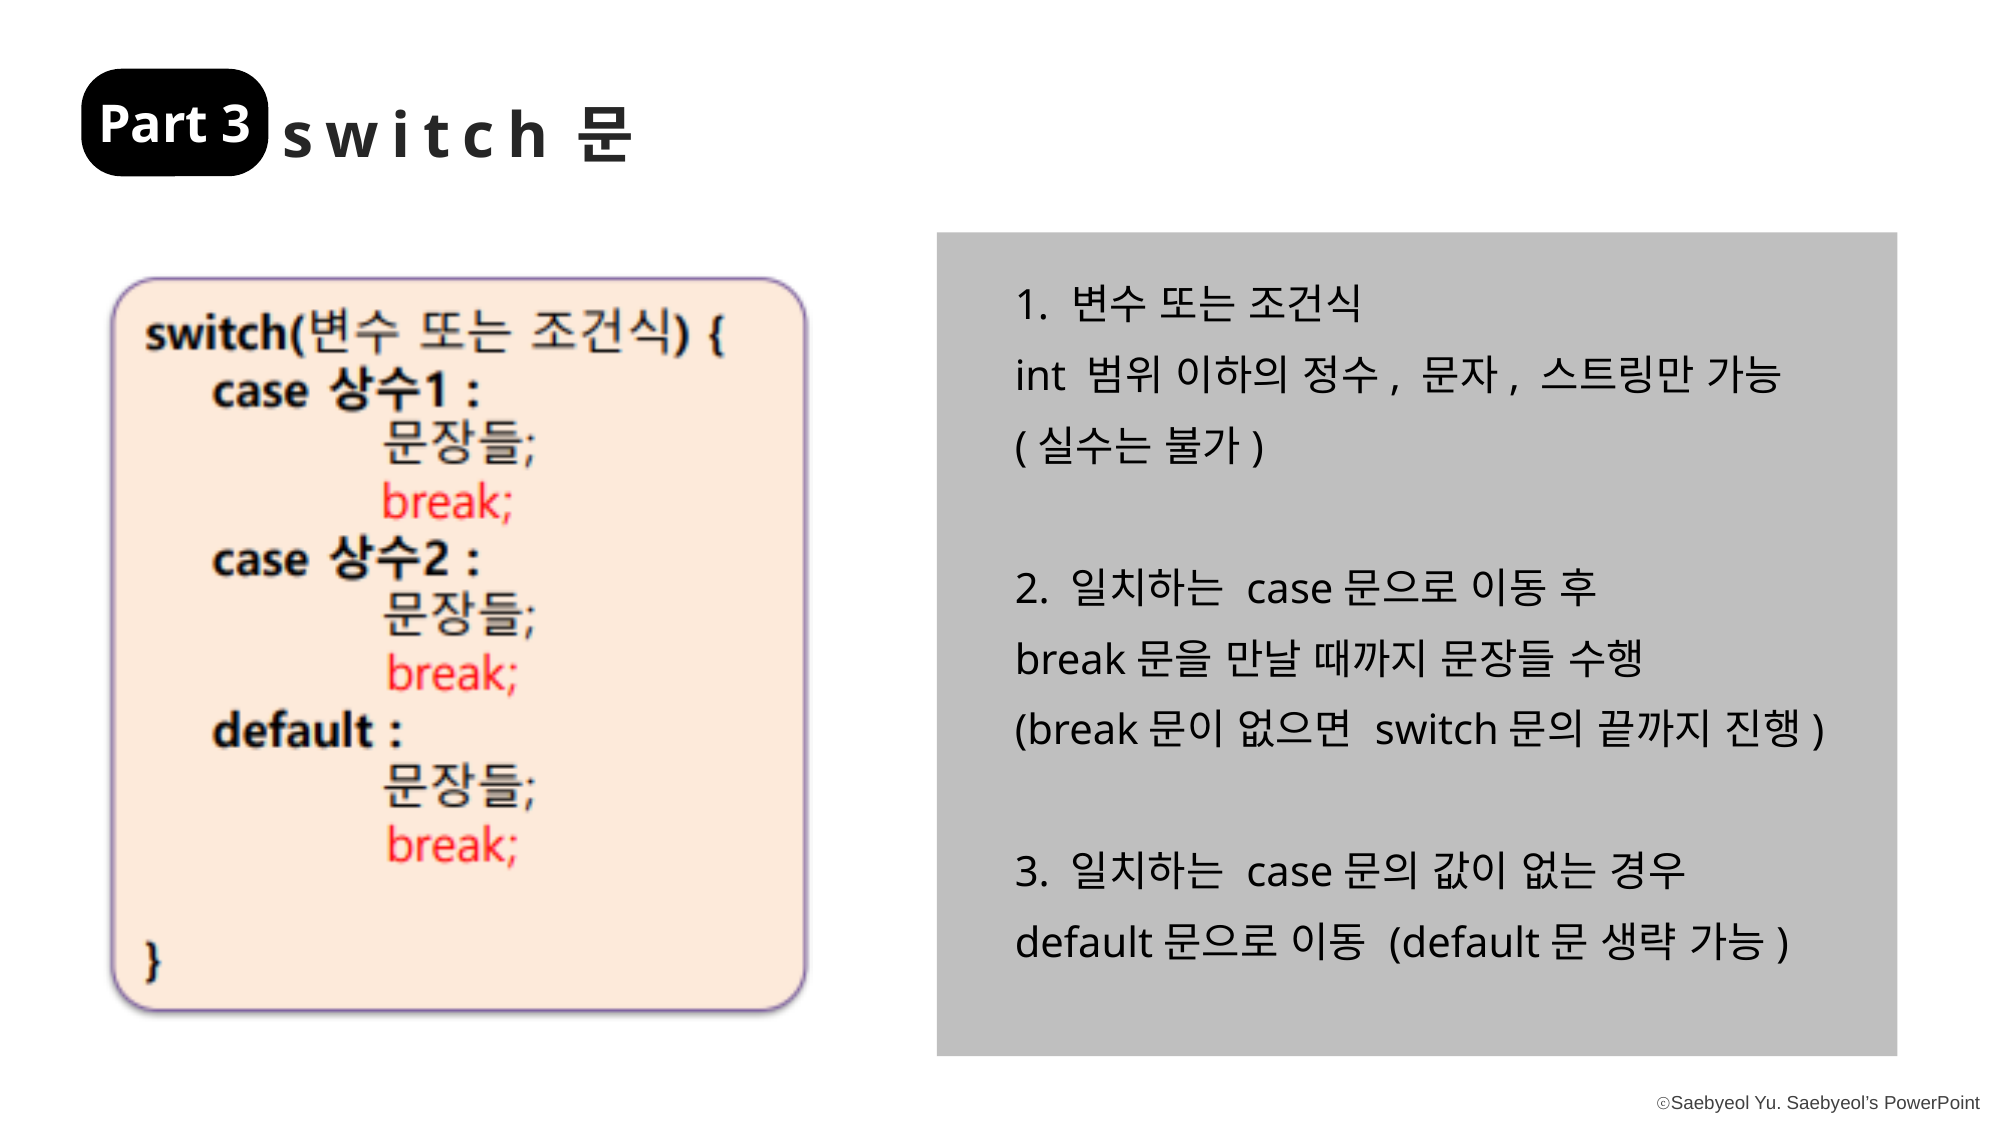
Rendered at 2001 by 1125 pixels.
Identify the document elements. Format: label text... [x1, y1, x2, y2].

text_box switch문 [267, 88, 649, 178]
text_box [936, 231, 1898, 1057]
text_box [88, 161, 262, 178]
text_box 변수 또는 조건식 int 범위 이하의 정수, 문자, 스트링만 가능 (실수는 불가) 2. 일치하는 case문으로 이동 후 break문을 만날 때까지 문장들 수행 (break문이 없으면 switch문의 끝까지 진행) 3. 일치하는 case문의 값이 없는 경우 default문으로 이동 (default문 생략 가능) [999, 270, 1889, 974]
picture [81, 251, 813, 1037]
text_box [89, 67, 261, 83]
text_box Part 3 [83, 83, 267, 161]
